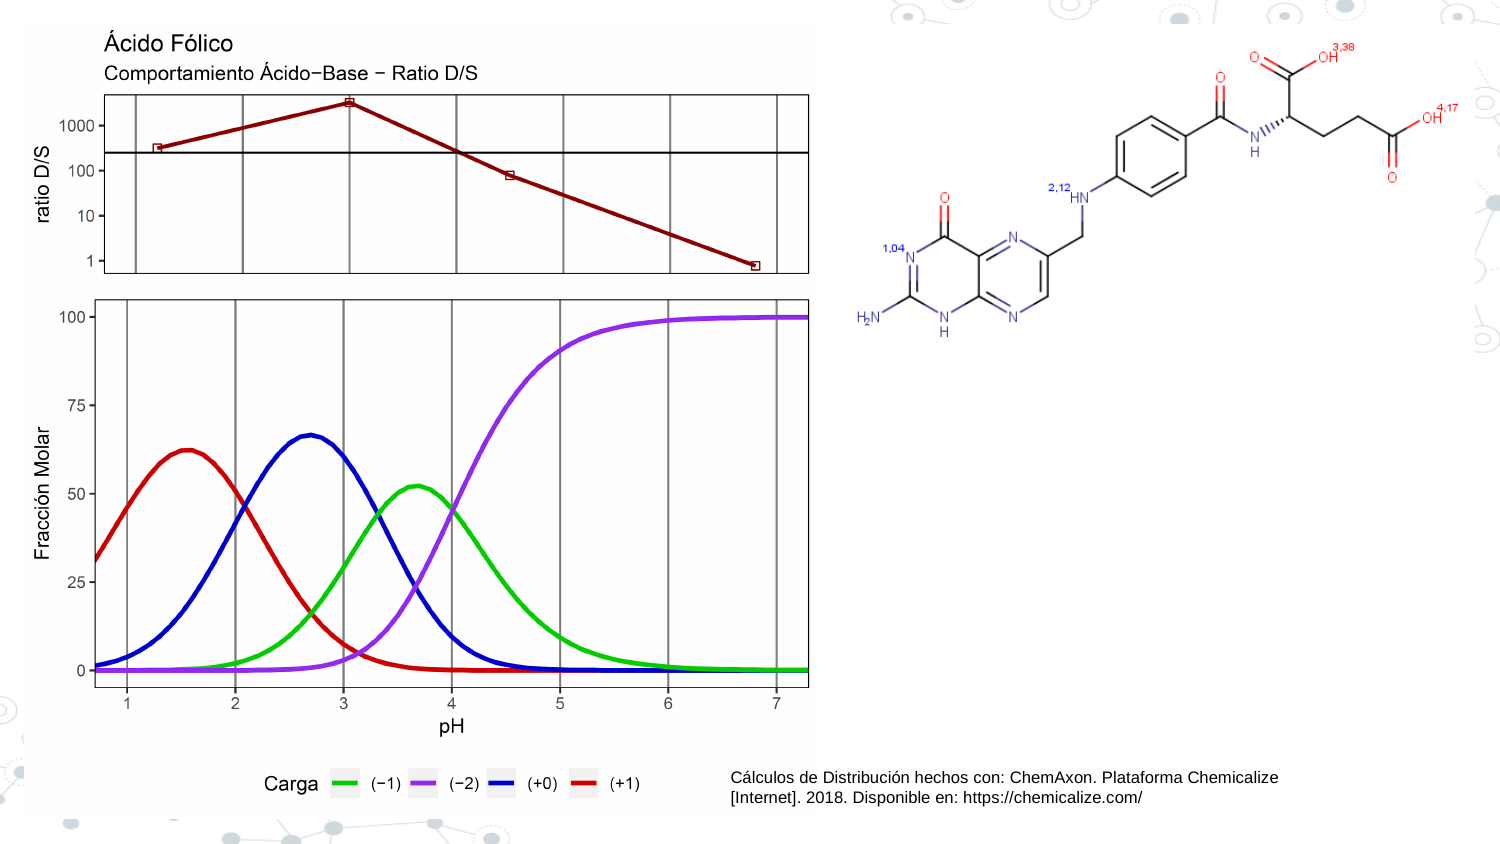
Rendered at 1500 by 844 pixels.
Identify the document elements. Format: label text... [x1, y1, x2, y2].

picture [0, 0, 1500, 844]
text_box Cálculos de Distribución hechos con: ChemAxon. Plataforma Chemicalize [Internet]. 2018. Disponible en: https://chemicalize.com/ [823, 755, 1347, 819]
